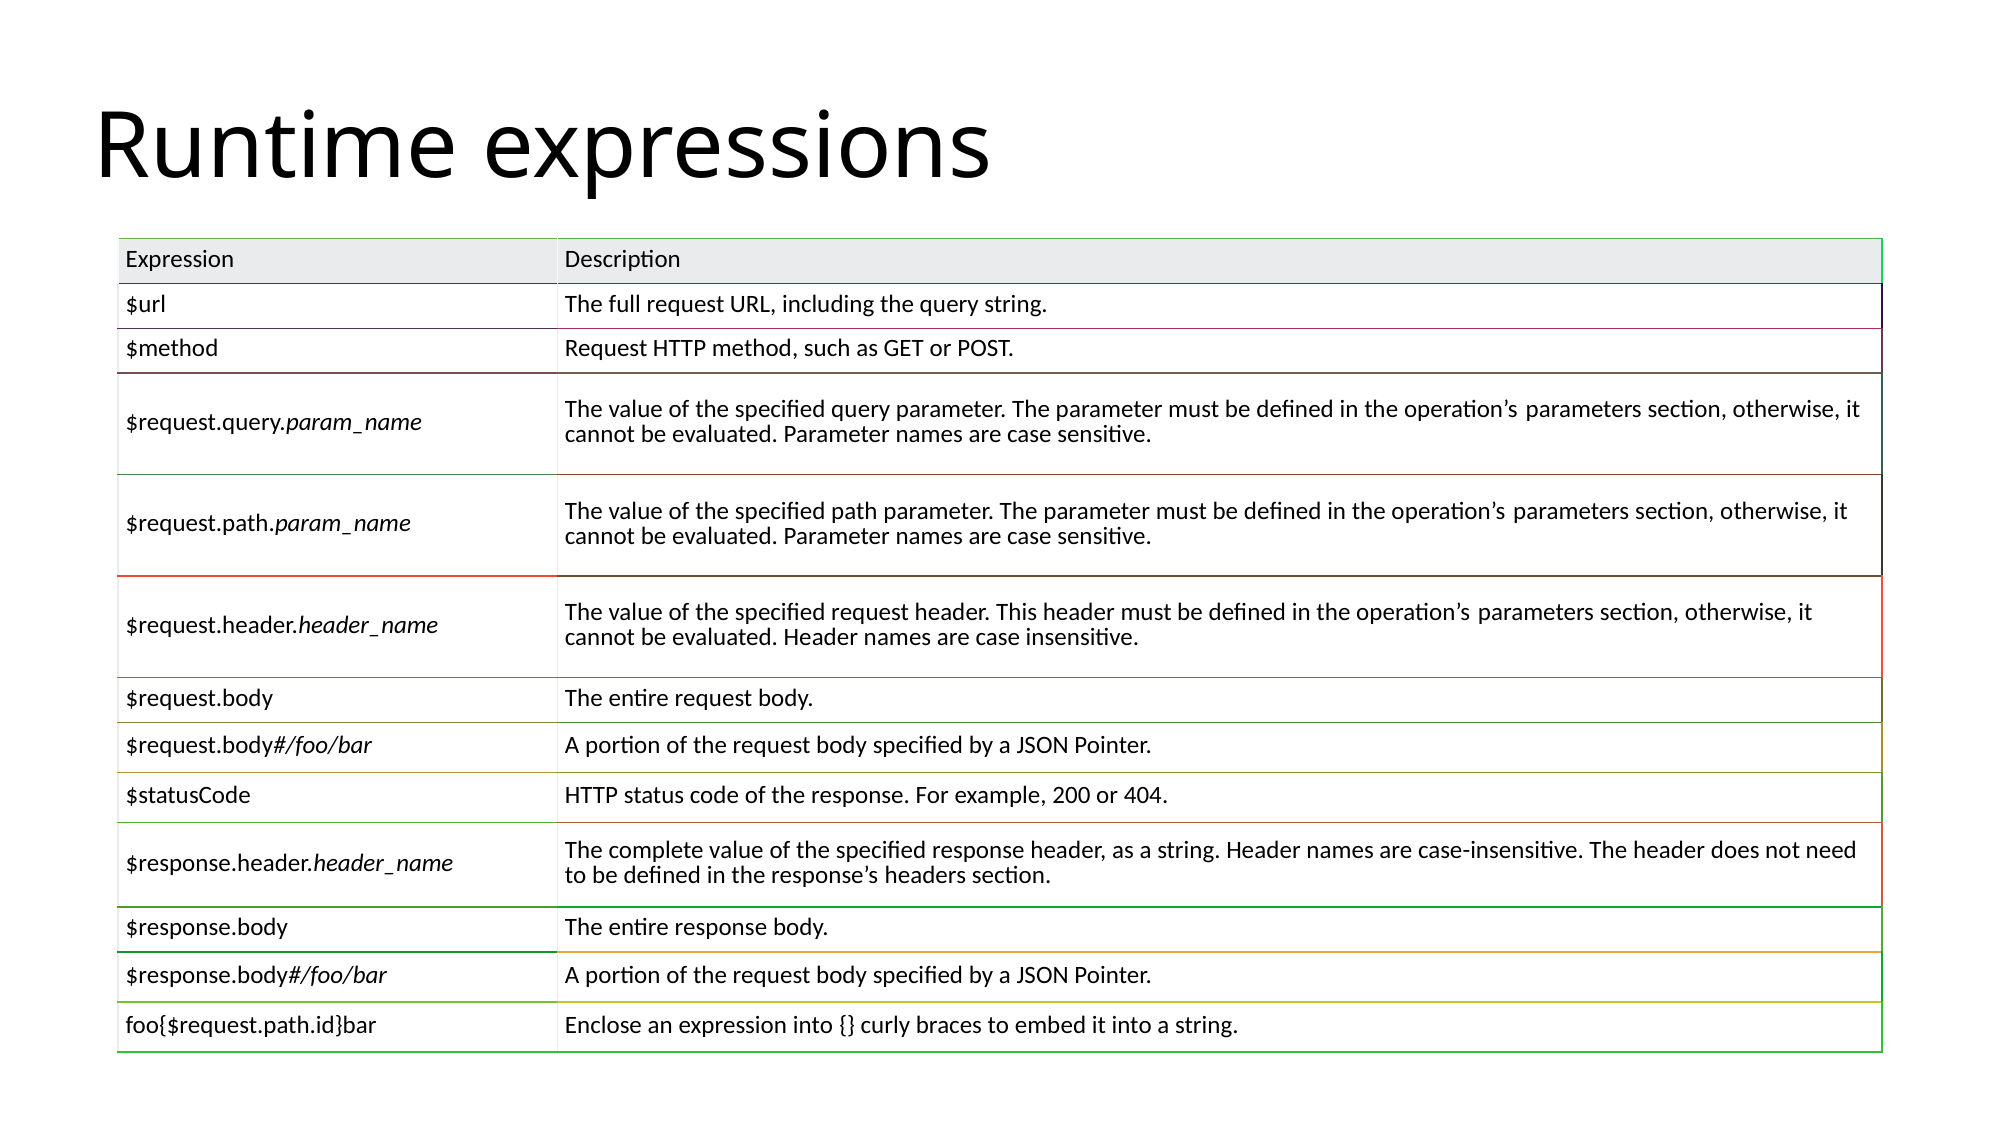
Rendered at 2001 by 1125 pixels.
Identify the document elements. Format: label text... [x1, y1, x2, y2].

title Runtime expressions [78, 39, 1804, 257]
table_cell $statusCode [119, 773, 557, 822]
table_cell $url [119, 284, 557, 328]
table_cell A portion of the request body specified by a JSON Pointer. [558, 953, 1881, 1001]
table_cell $method [119, 329, 557, 372]
table_cell $request.body [119, 678, 557, 722]
table_cell The entire response body. [558, 908, 1881, 951]
table_cell HTTP status code of the response. For example, 200 or 404. [558, 773, 1881, 822]
table_cell A portion of the request body specified by a JSON Pointer. [558, 723, 1881, 772]
table_cell Request HTTP method, such as GET or POST. [558, 329, 1881, 372]
table_header Description [558, 239, 1881, 283]
table_cell $request.body#/foo/bar [119, 723, 557, 772]
table_cell $response.body#/foo/bar [119, 953, 557, 1001]
table_cell The complete value of the specified response header, as a string. Header names are case-insensitive. The header does not need to be defined in the response’s headers section. [558, 823, 1881, 906]
table_cell foo{$request.path.id}bar [119, 1003, 557, 1051]
table_cell $response.header.header_name [119, 823, 557, 906]
table_cell $request.header.header_name [119, 577, 557, 677]
table_cell The value of the specified request header. This header must be defined in the operation’s parameters section, otherwise, it cannot be evaluated. Header names are case insensitive. [558, 577, 1881, 677]
table_cell The entire request body. [558, 678, 1881, 722]
table_cell Enclose an expression into {} curly braces to embed it into a string. [558, 1003, 1881, 1051]
table_cell $response.body [119, 908, 557, 951]
table_cell $request.query.param_name [119, 374, 557, 474]
table_cell The value of the specified query parameter. The parameter must be defined in the operation’s parameters section, otherwise, it cannot be evaluated. Parameter names are case sensitive. [558, 374, 1881, 474]
table_cell The value of the specified path parameter. The parameter must be defined in the operation’s parameters section, otherwise, it cannot be evaluated. Parameter names are case sensitive. [558, 475, 1881, 575]
table_header Expression [119, 239, 557, 283]
table_cell $request.path.param_name [119, 475, 557, 575]
table_cell The full request URL, including the query string. [558, 284, 1881, 328]
